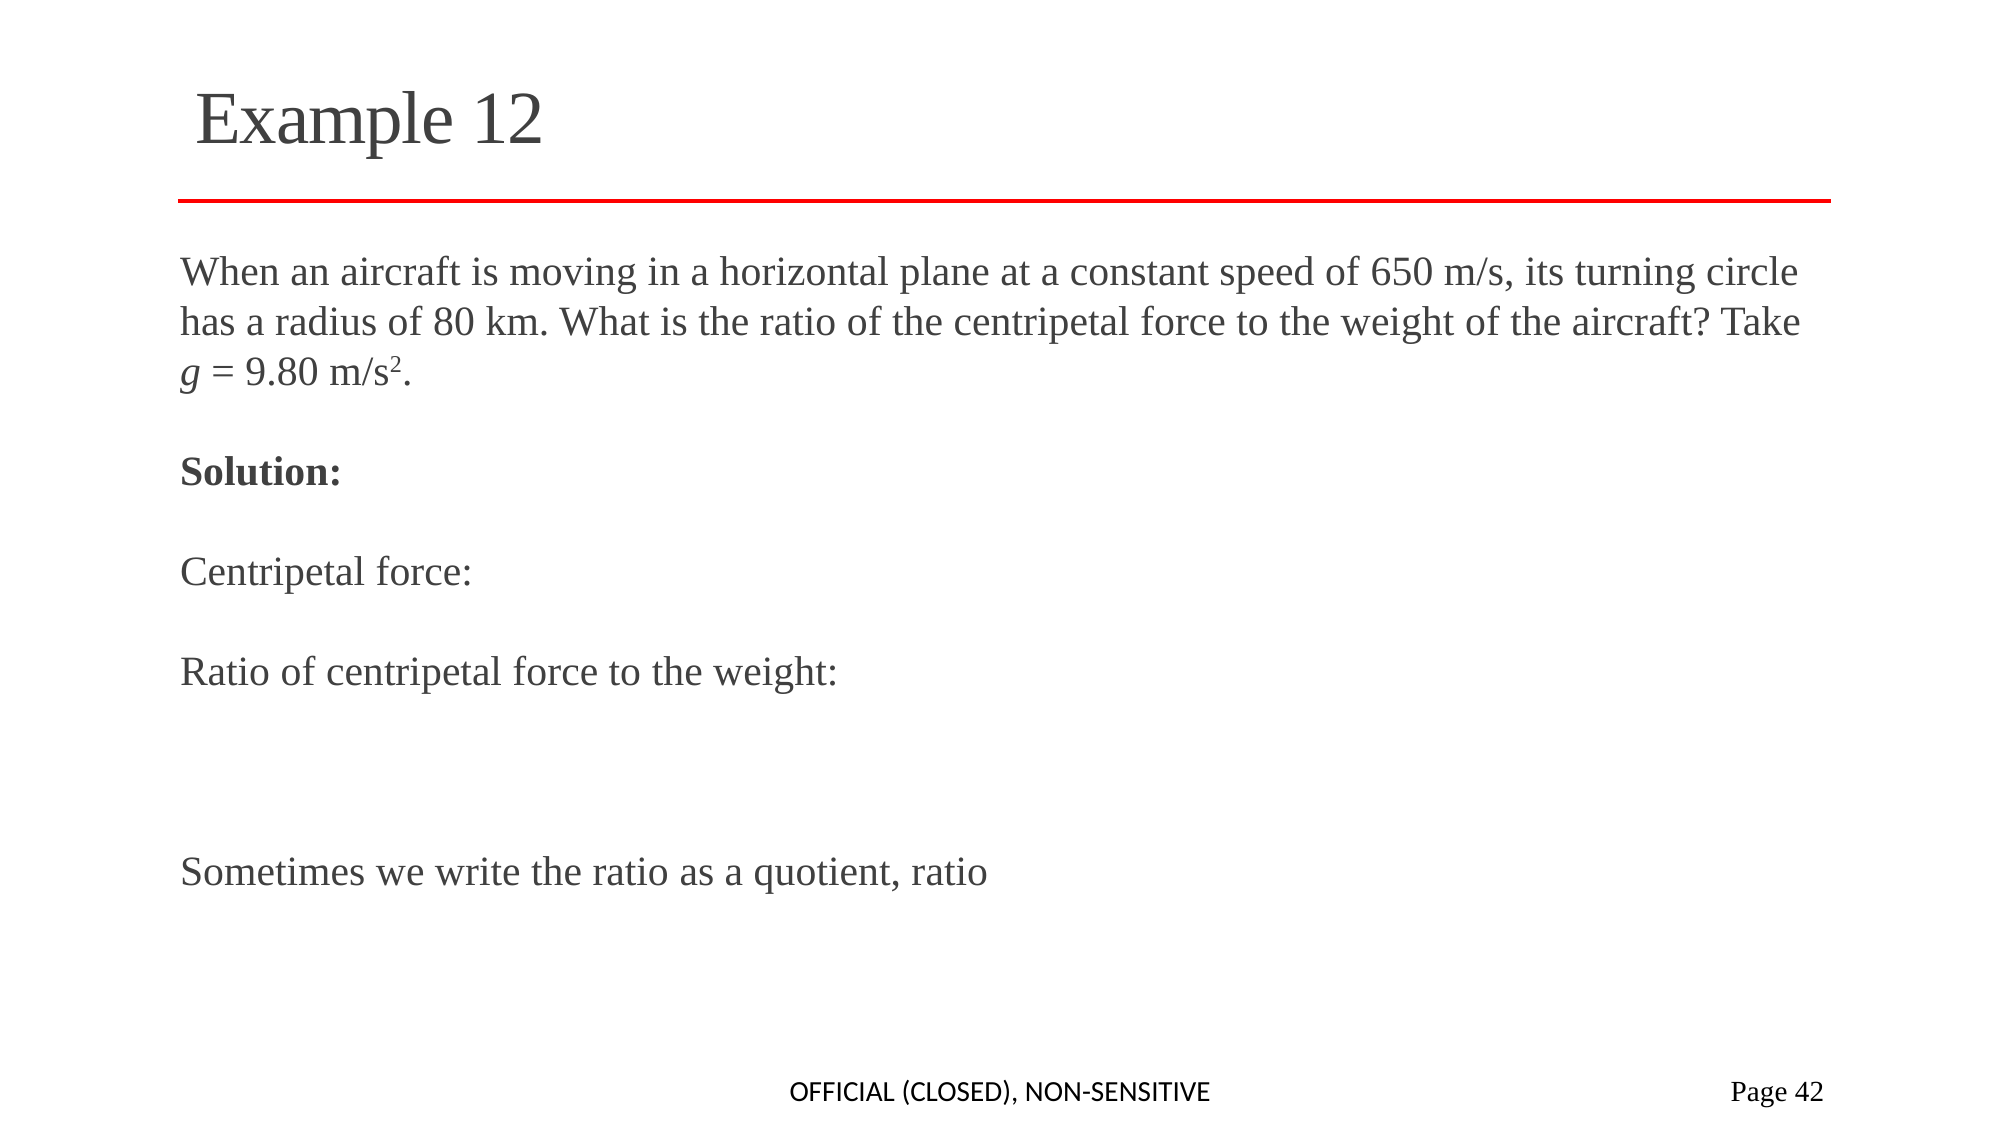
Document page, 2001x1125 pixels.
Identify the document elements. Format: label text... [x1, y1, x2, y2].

footer Official (Closed), Non-sensitive [604, 1059, 1396, 1120]
title Example 12 [180, 47, 1830, 195]
slide_number Page 42 [1624, 1059, 1840, 1120]
